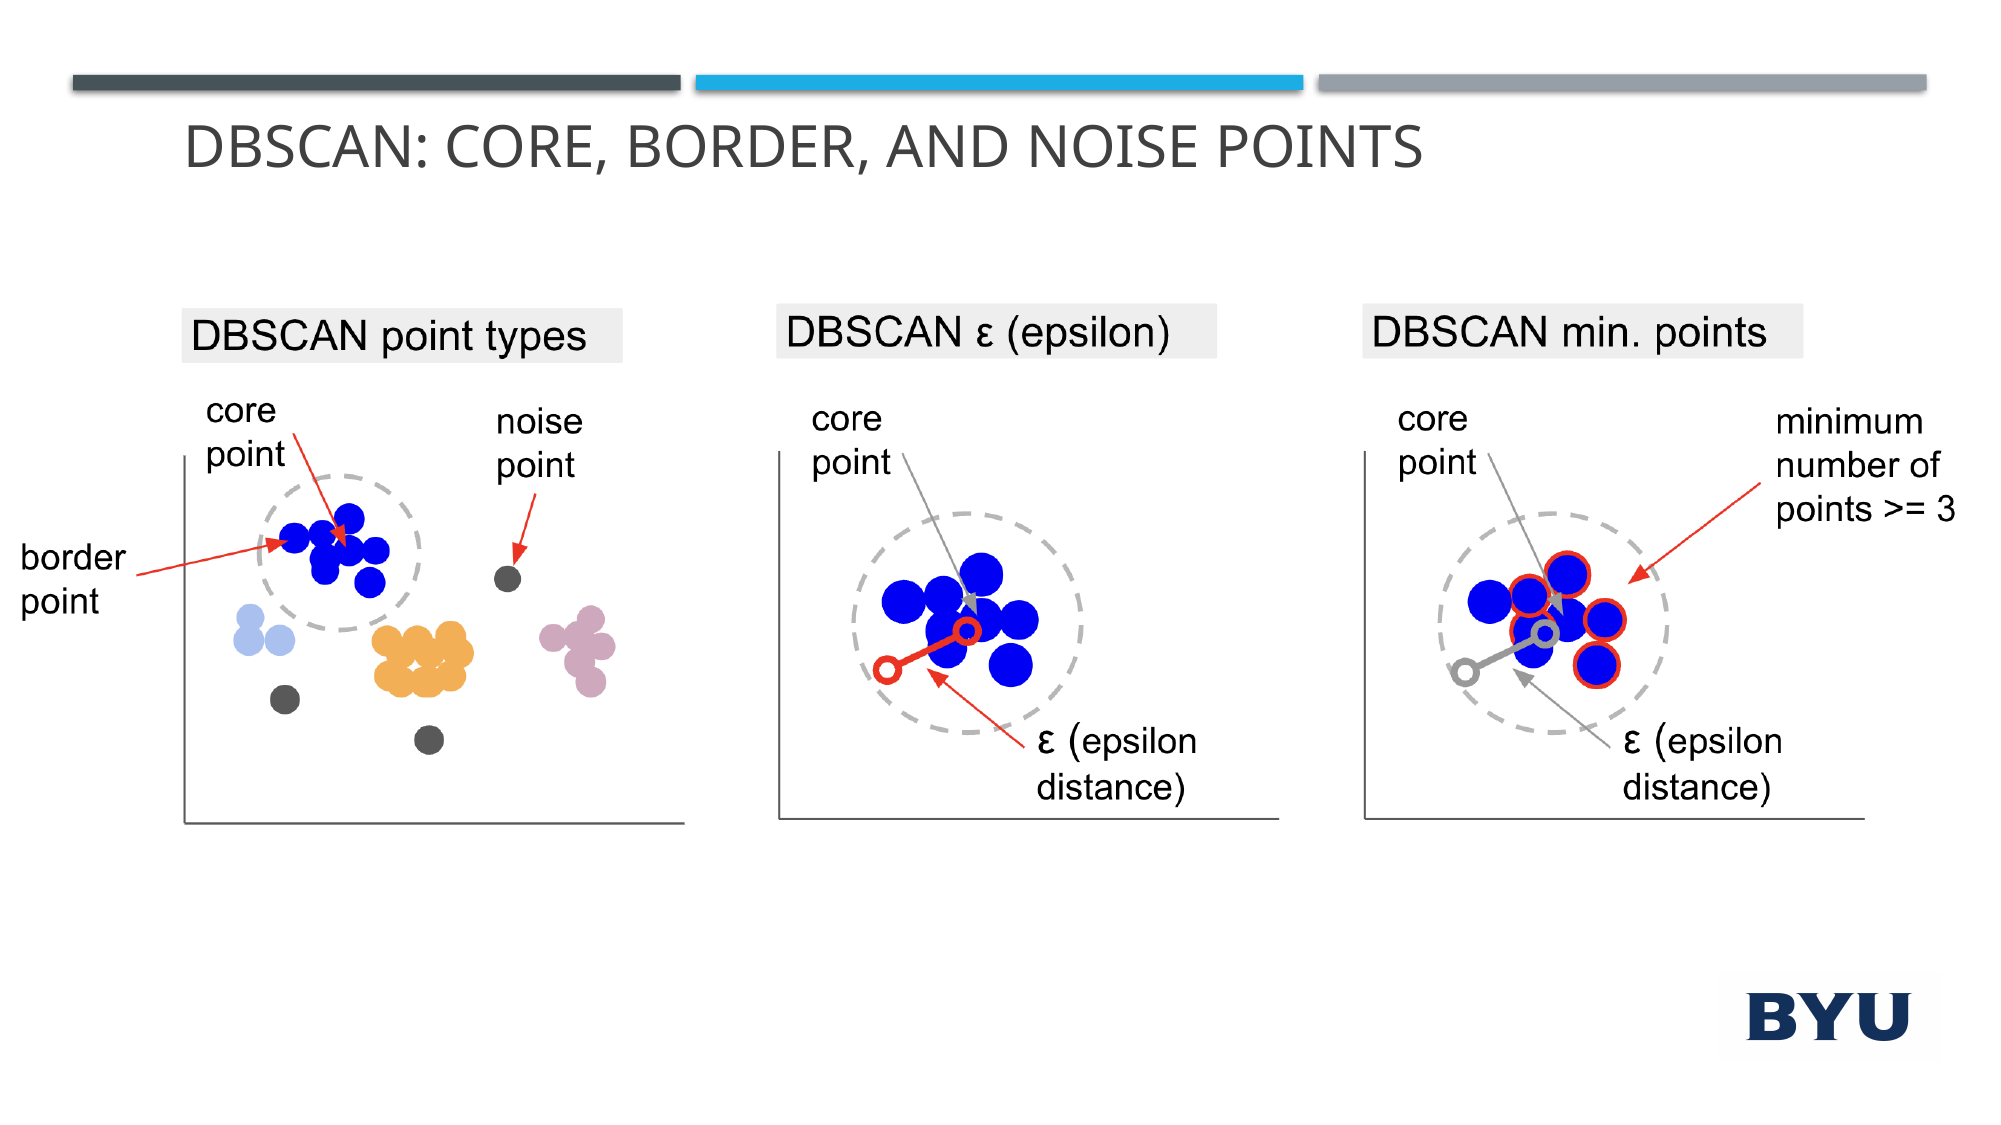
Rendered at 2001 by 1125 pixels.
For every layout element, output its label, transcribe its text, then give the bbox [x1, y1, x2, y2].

picture [1718, 972, 1941, 1062]
title DBSCAN: Core, Border, and Noise Points [168, 95, 1528, 187]
picture [0, 264, 2000, 860]
